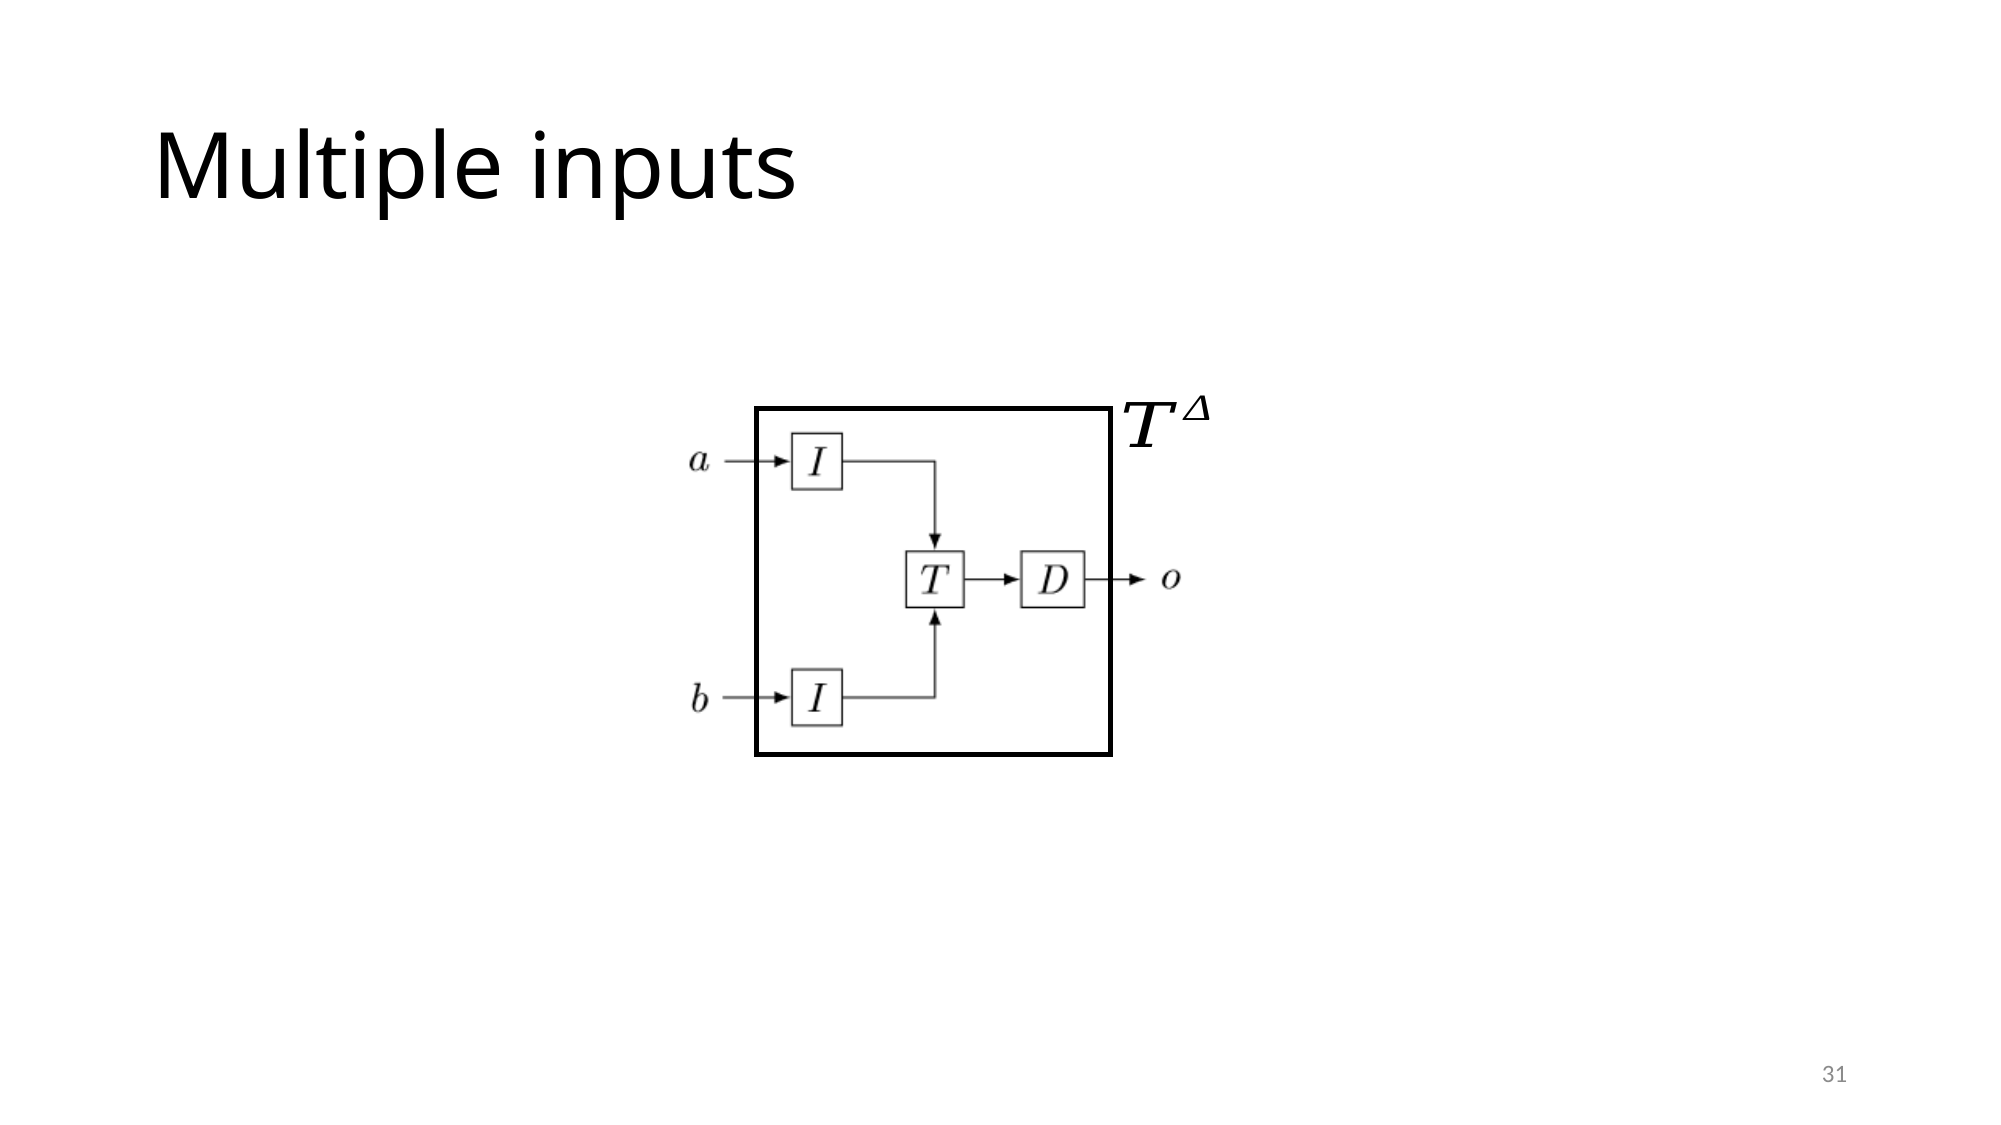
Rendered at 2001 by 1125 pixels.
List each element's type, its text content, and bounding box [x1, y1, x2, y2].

title Multiple inputs [137, 59, 1863, 278]
slide_number 31 [1798, 1042, 1863, 1103]
text_box [756, 737, 1112, 755]
picture [642, 408, 1203, 737]
